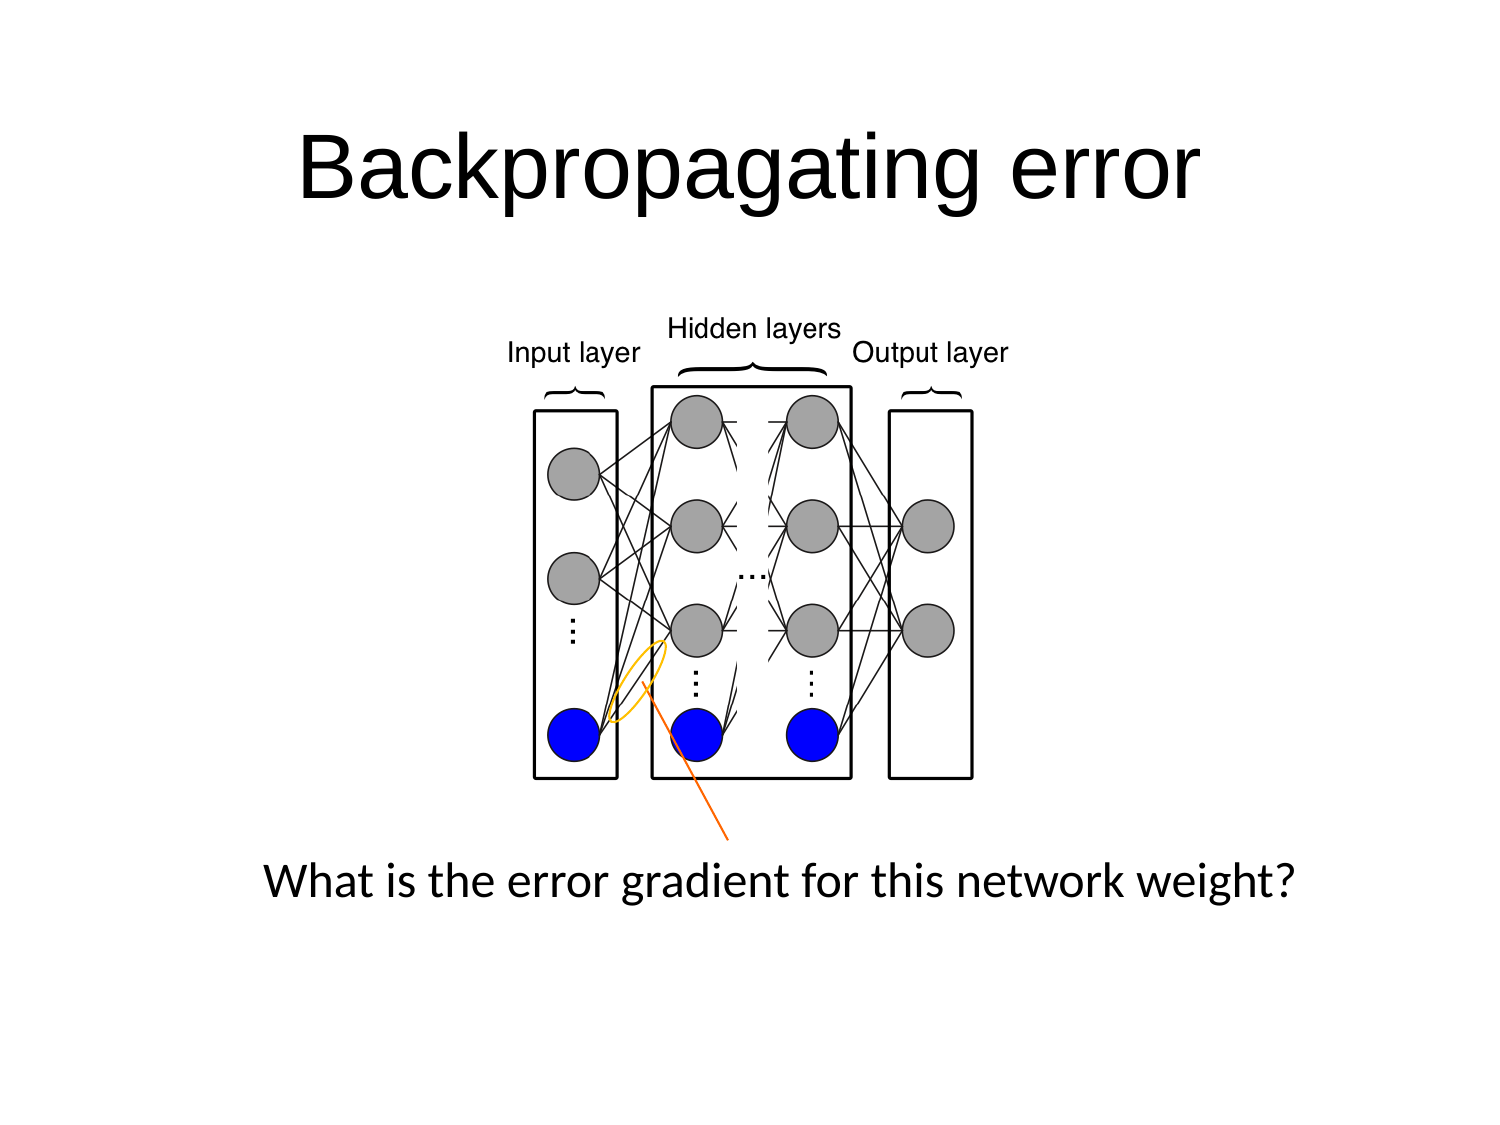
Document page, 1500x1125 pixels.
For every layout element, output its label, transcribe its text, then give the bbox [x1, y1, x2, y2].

title Backpropagating error [103, 59, 1397, 278]
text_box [642, 681, 728, 841]
picture [479, 287, 1031, 809]
text_box What is the error gradient for this network weight? [248, 840, 1313, 916]
